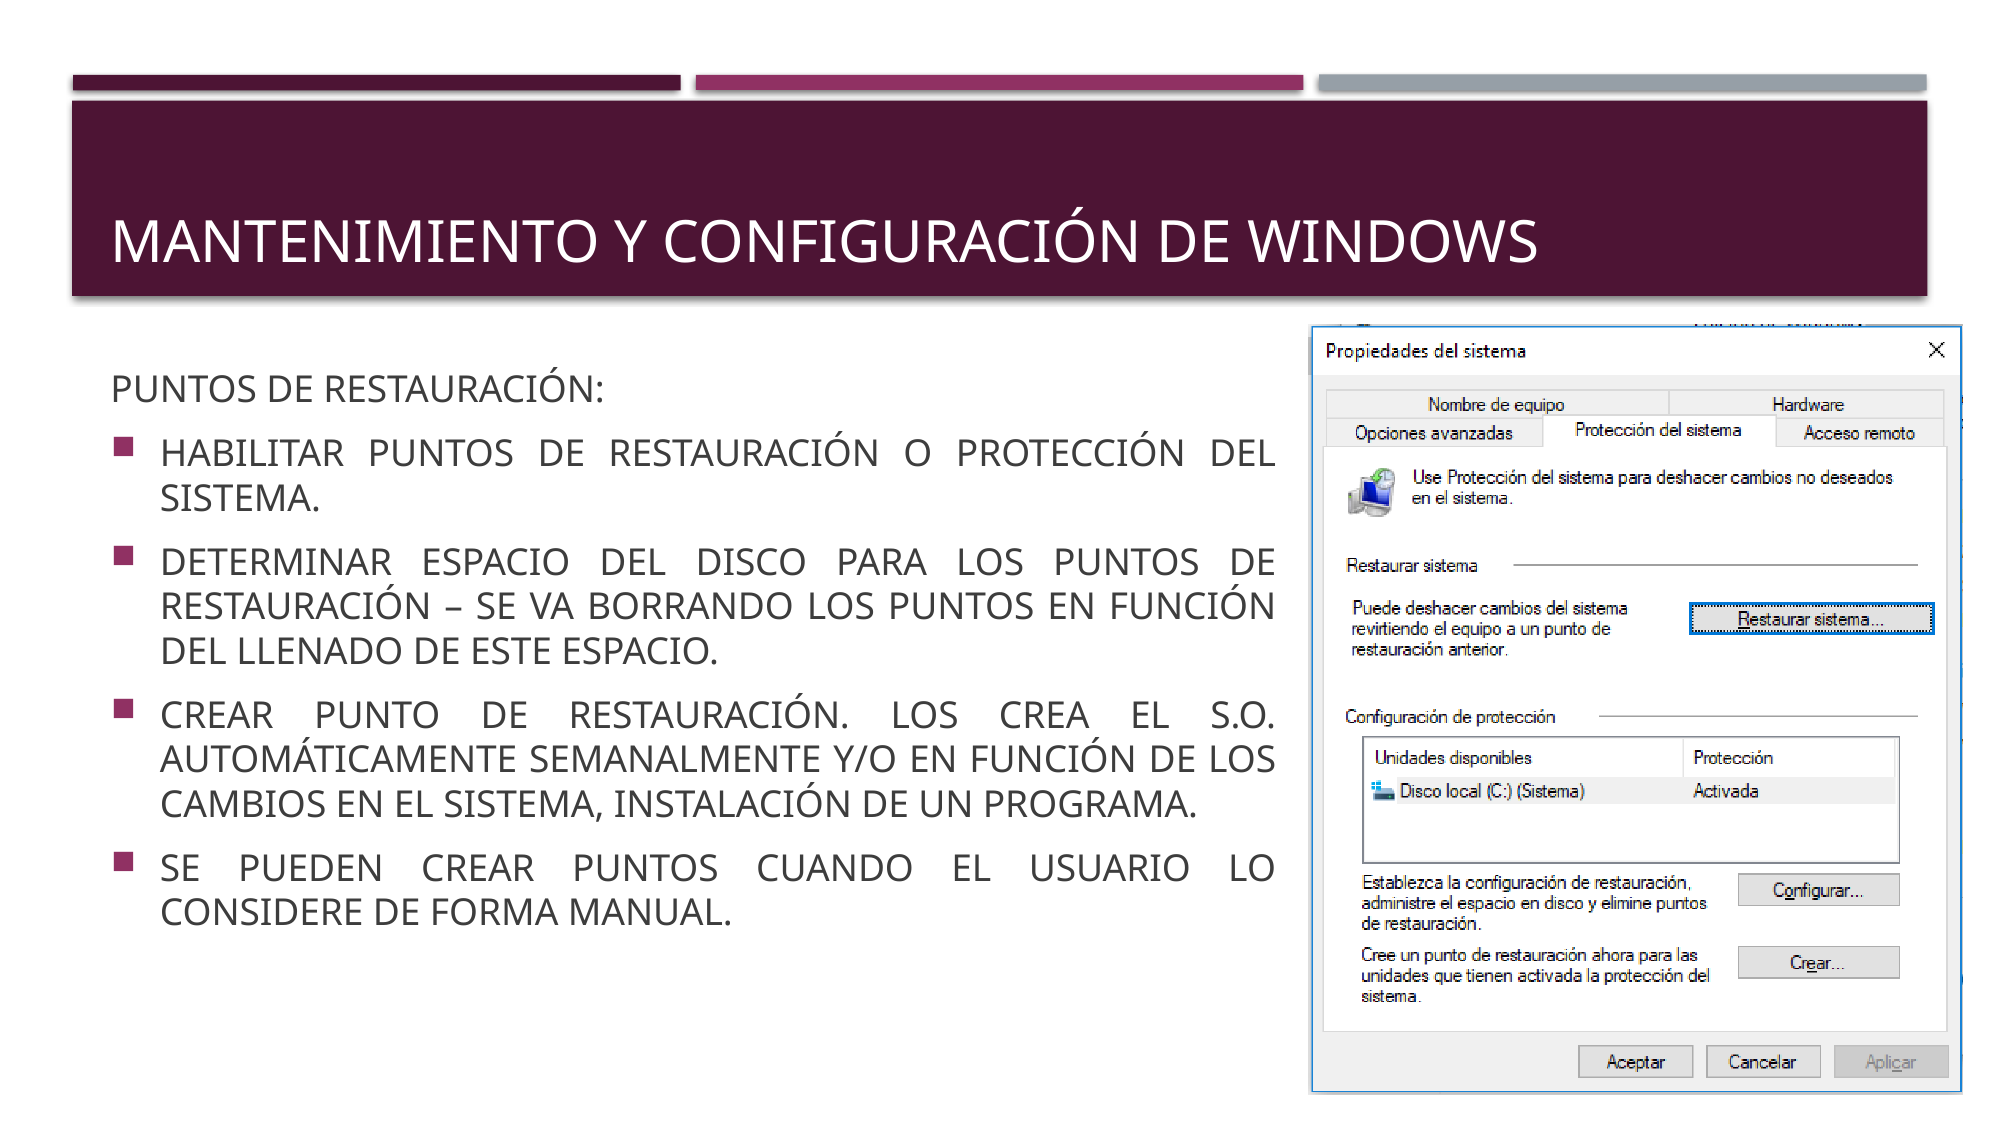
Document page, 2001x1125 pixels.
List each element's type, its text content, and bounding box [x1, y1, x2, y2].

title MANTENIMIENTO Y CONFIGURACIÓN DE WINDOWS [95, 115, 1905, 282]
list PUNTOS DE RESTAURACIÓN: HABILITAR PUNTOS DE RESTAURACIÓN O PROTECCIÓN DEL SISTEMA. DETERMINAR ESPACIO DEL DISCO PARA LOS PUNTOS DE RESTAURACIÓN – SE VA BORRANDO LOS PUNTOS EN FUNCIÓN DEL LLENADO DE ESTE ESPACIO. CREAR PUNTO DE RESTAURACIÓN. LOS CREA EL S.O. AUTOMÁTICAMENTE SEMANALMENTE Y/O EN FUNCIÓN DE LOS CAMBIOS EN EL SISTEMA, INSTALACIÓN DE UN PROGRAMA. SE PUEDEN CREAR PUNTOS CUANDO EL USUARIO LO CONSIDERE DE FORMA MANUAL. [95, 357, 1292, 962]
picture [1308, 324, 1963, 1096]
